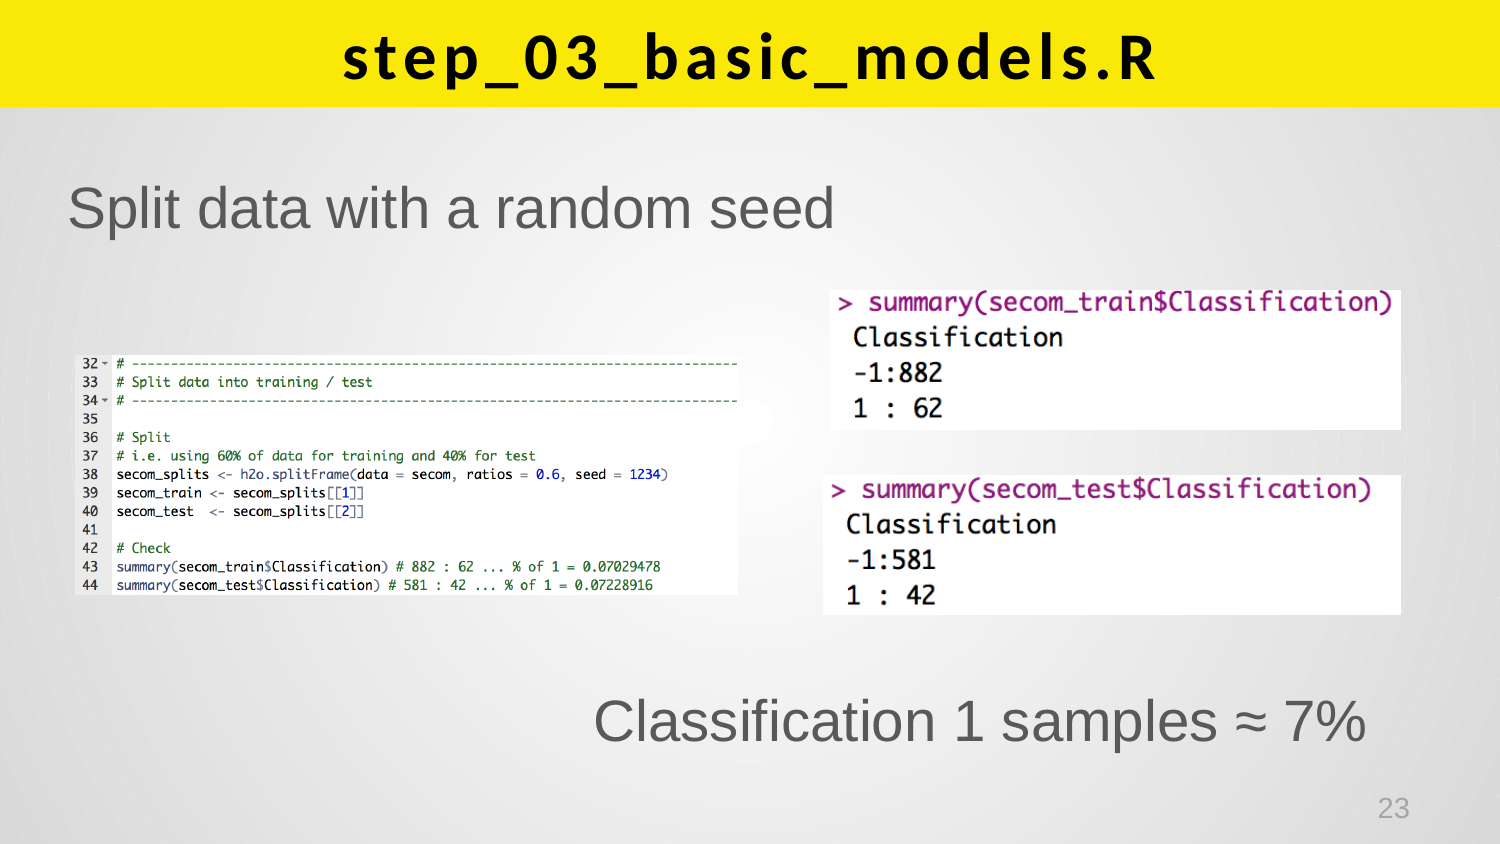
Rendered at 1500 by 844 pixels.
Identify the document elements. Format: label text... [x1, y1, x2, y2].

text_box Classification 1 samples ≈ 7% [578, 675, 1402, 761]
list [829, 289, 1401, 431]
title step_03_basic_models.R [75, 0, 1425, 108]
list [74, 355, 738, 595]
picture [823, 474, 1402, 616]
slide_number 23 [1074, 782, 1425, 827]
text_box Split data with a random seed [52, 162, 853, 248]
